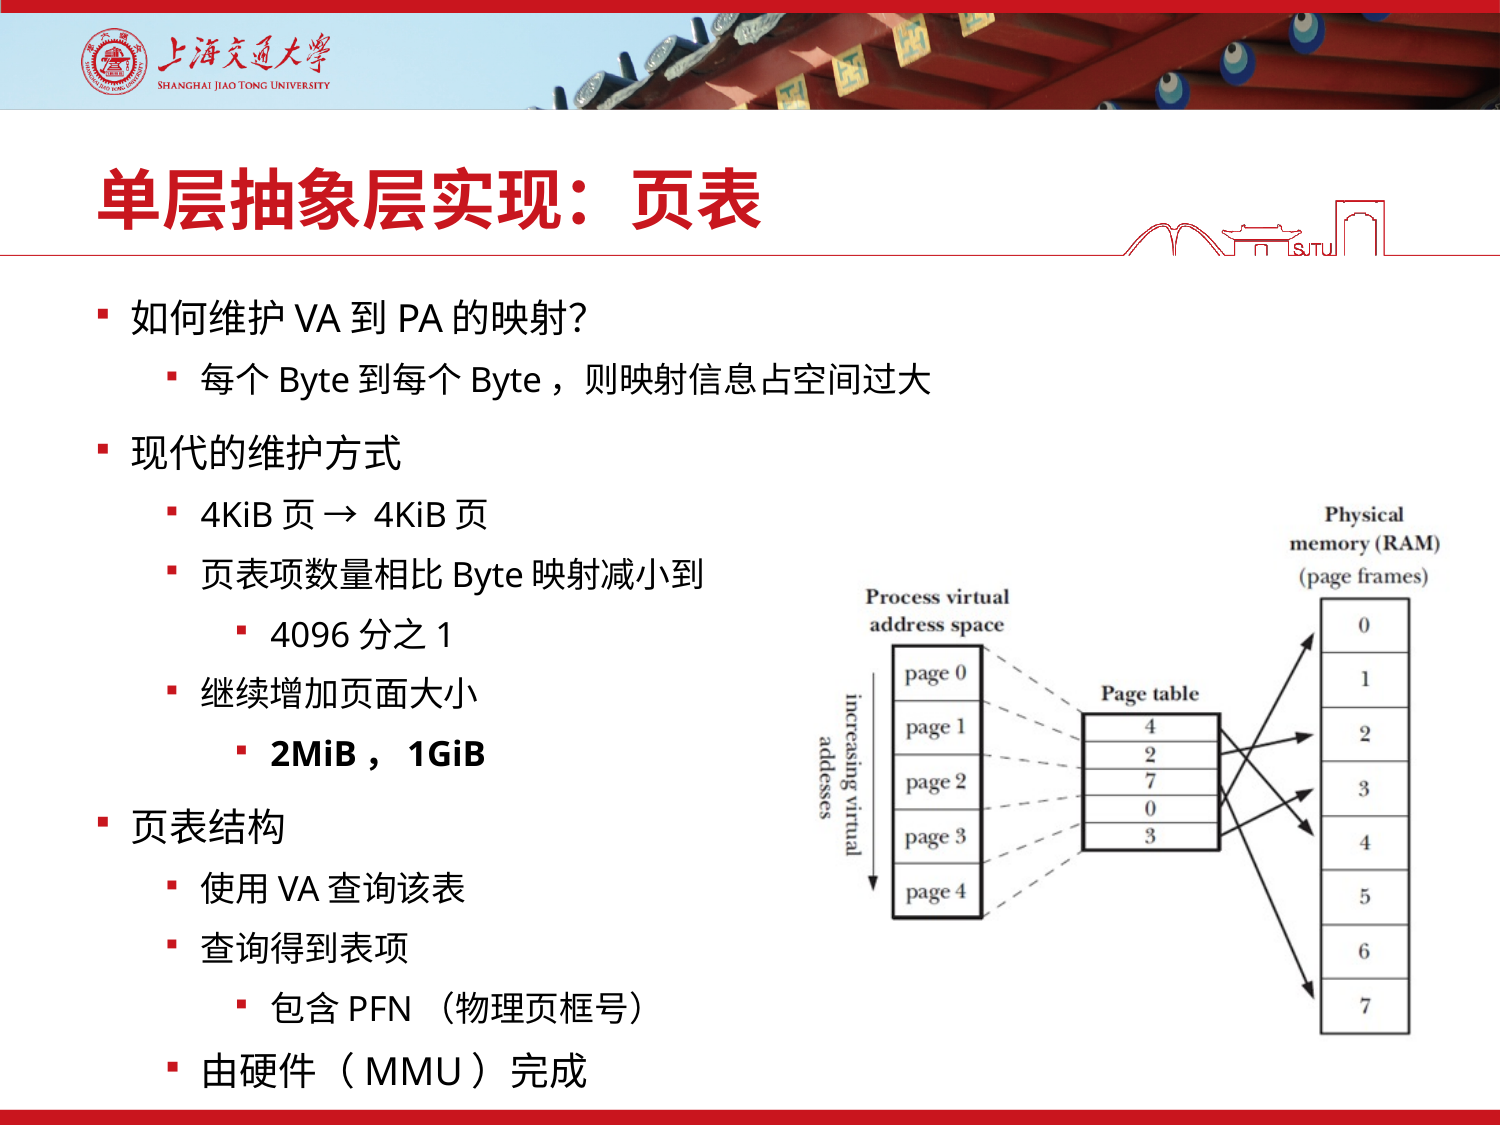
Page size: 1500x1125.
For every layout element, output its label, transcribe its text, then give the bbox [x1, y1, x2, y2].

title 单层抽象层实现：页表 [81, 159, 1455, 254]
list 如何维护VA到PA的映射？ 每个Byte到每个Byte，则映射信息占空间过大 现代的维护方式 4KiB页 → 4KiB页 页表项数量相比Byte映射减小到 4096分之1 继续增加页面大小 2MiB，1GiB 页表结构 使用VA查询该表 查询得到表项 包含PFN（物理页框号） 由硬件（MMU）完成 [81, 276, 1455, 1104]
picture [0, 200, 1500, 256]
picture [0, 0, 1500, 110]
picture [792, 482, 1455, 1043]
